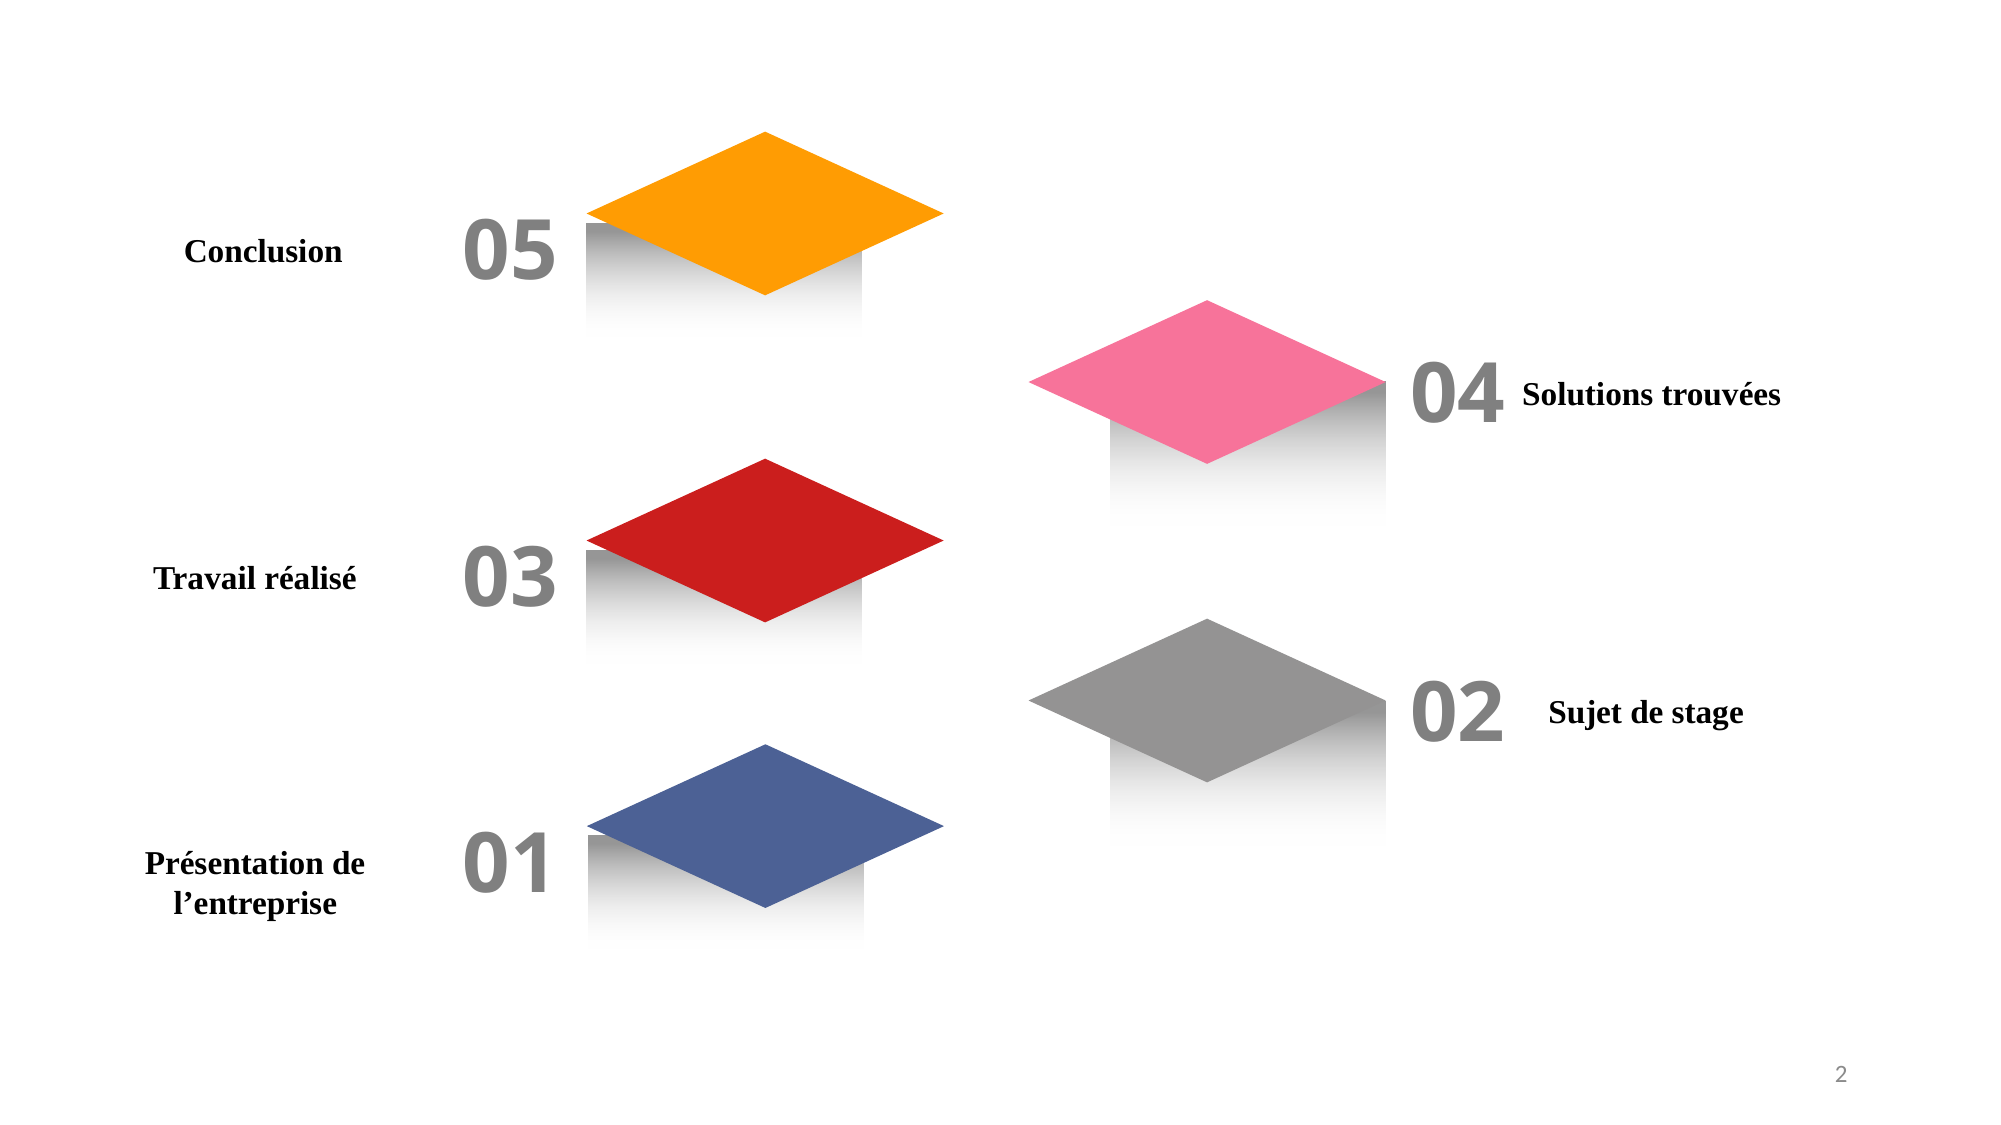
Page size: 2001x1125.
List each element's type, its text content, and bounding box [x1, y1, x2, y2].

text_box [50, 801, 580, 931]
text_box [1109, 702, 1387, 846]
text_box [587, 835, 865, 950]
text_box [50, 515, 580, 632]
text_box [1395, 331, 1861, 449]
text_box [58, 188, 580, 305]
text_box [1395, 650, 1851, 767]
text_box [584, 457, 947, 624]
text_box [584, 743, 947, 910]
text_box [585, 222, 863, 337]
text_box [1026, 617, 1389, 784]
text_box [584, 130, 947, 297]
text_box [1109, 384, 1387, 526]
text_box [585, 549, 863, 664]
text_box [1026, 299, 1389, 466]
slide_number 2 [1412, 1042, 1863, 1103]
